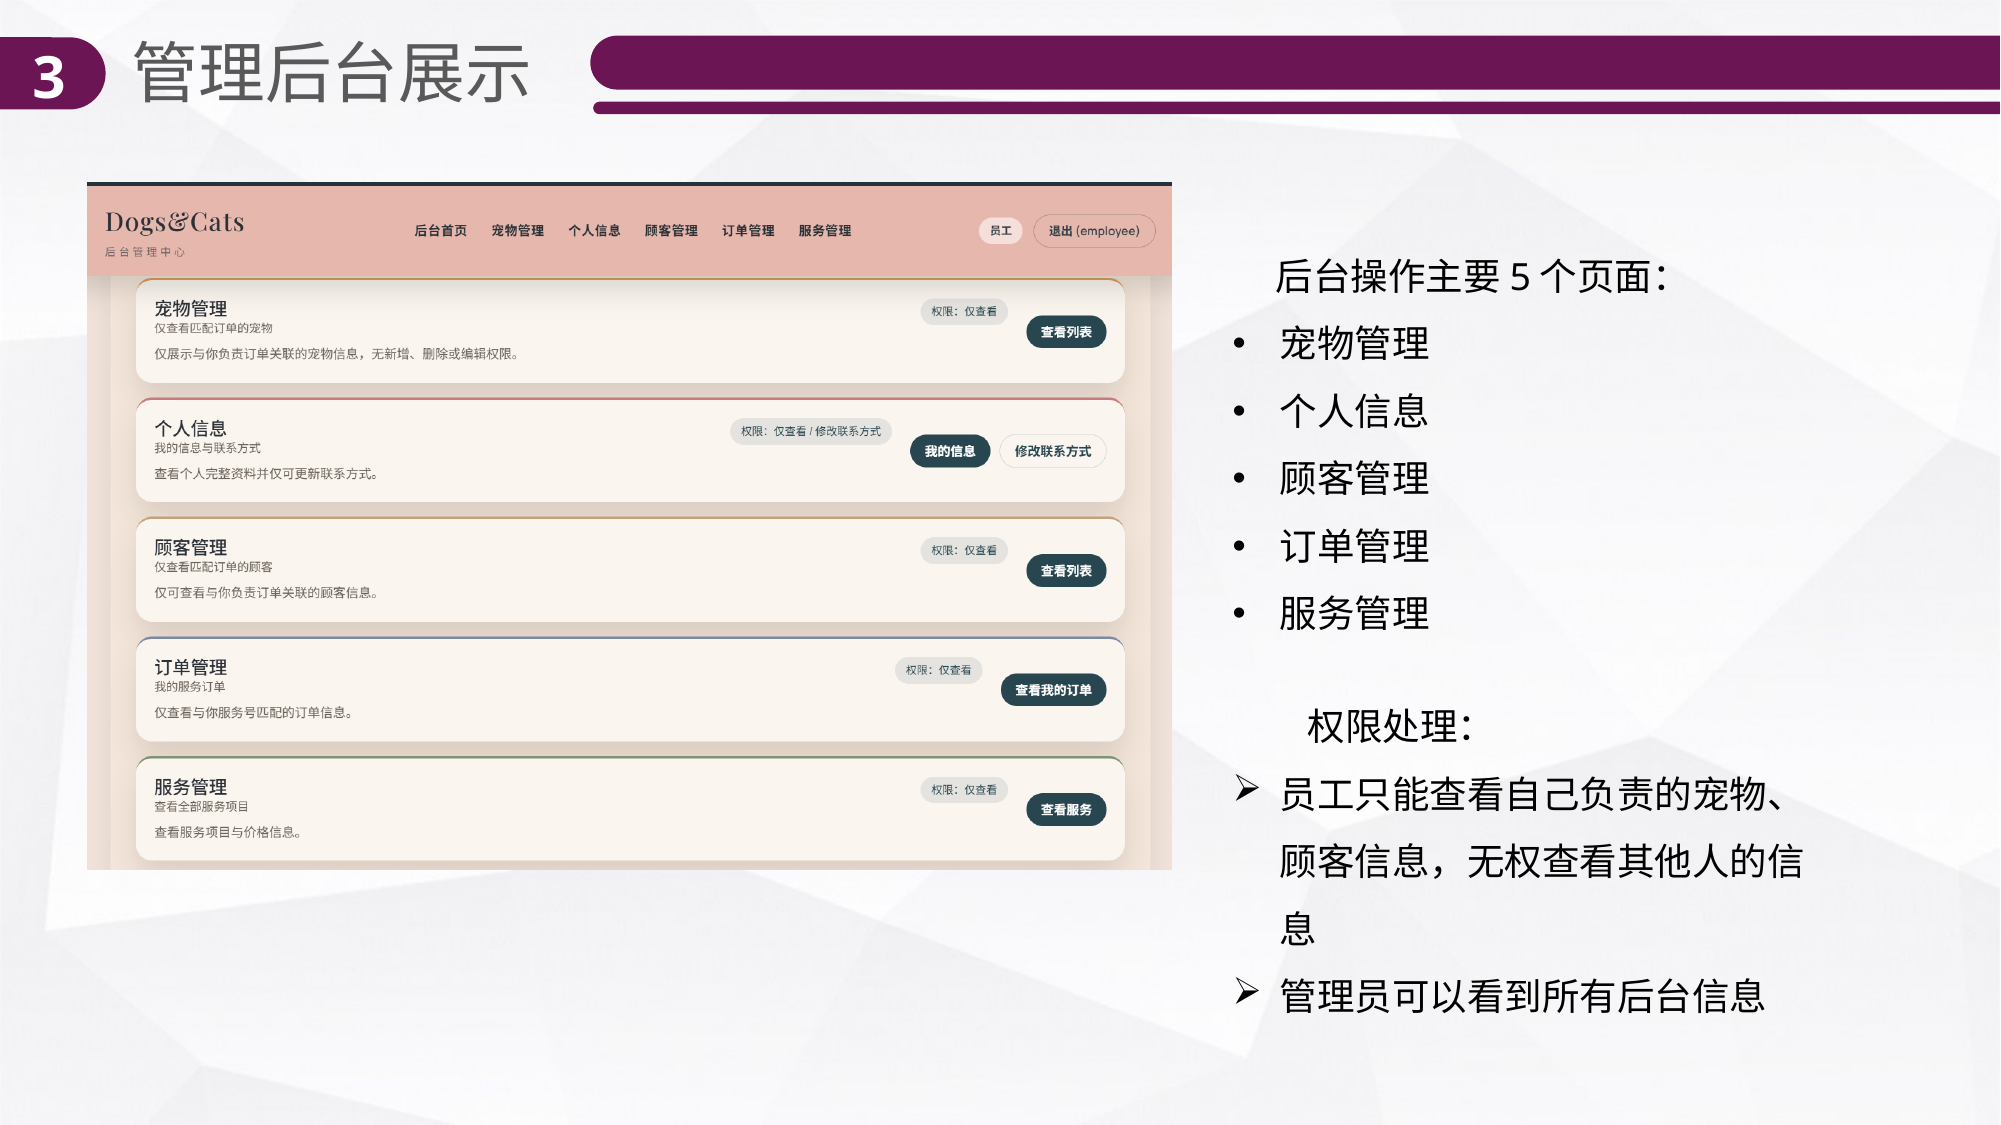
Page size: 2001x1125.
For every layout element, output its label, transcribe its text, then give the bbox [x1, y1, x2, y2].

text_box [0, 32, 106, 119]
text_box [590, 35, 2000, 115]
picture [0, 0, 2001, 1125]
text_box 后台操作主要5个页面： 宠物管理 个人信息 顾客管理 订单管理 服务管理 [1217, 222, 1846, 643]
text_box 权限处理： 员工只能查看自己负责的宠物、顾客信息，无权查看其他人的信息 管理员可以看到所有后台信息 [1217, 673, 1846, 1026]
text_box 管理后台展示 [116, 23, 548, 119]
